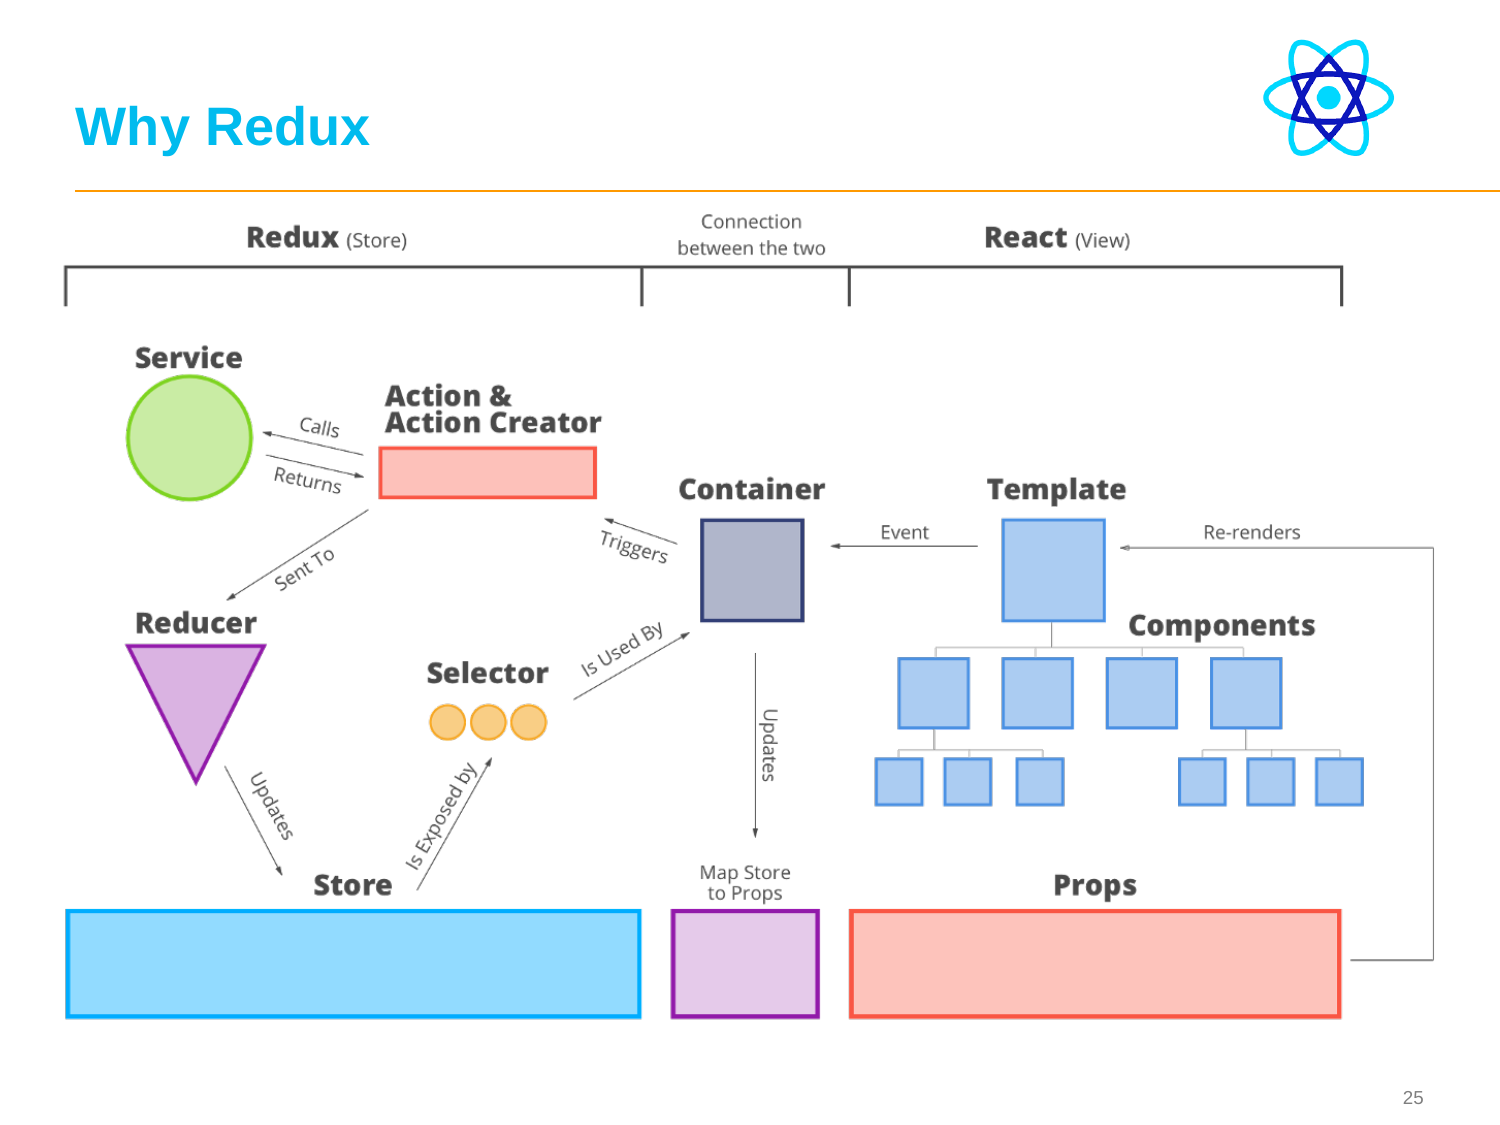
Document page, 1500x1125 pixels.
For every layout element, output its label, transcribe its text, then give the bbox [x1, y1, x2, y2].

title Why Redux [75, 27, 1422, 135]
picture [0, 137, 1498, 1125]
